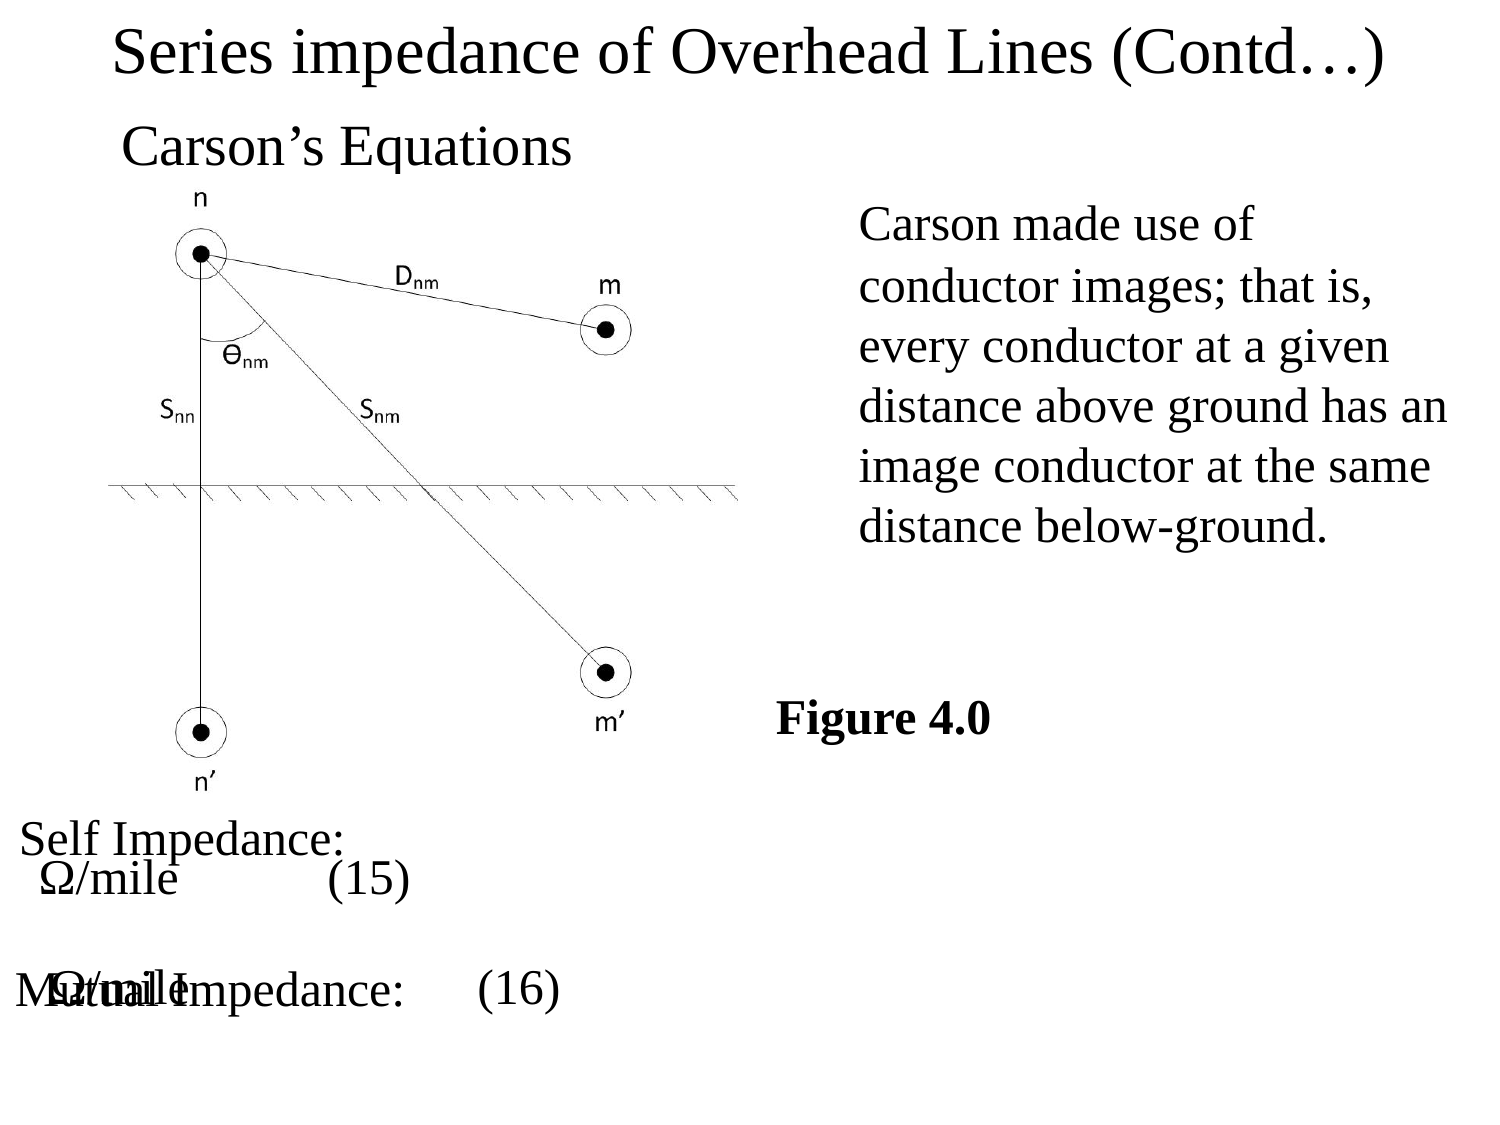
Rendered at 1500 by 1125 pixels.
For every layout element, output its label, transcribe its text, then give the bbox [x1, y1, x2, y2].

text_box Figure 4.0 [761, 677, 1155, 753]
text_box Mutual Impedance: [0, 949, 425, 1024]
text_box Carson made use of conductor images; that is, every conductor at a given distance above ground has an image conductor at the same distance below-ground. [787, 174, 1475, 710]
picture [108, 174, 738, 801]
text_box Carson’s Equations [49, 99, 800, 185]
text_box Series impedance of Overhead Lines (Contd…) [0, 0, 1500, 95]
text_box Self Impedance: [4, 797, 430, 873]
